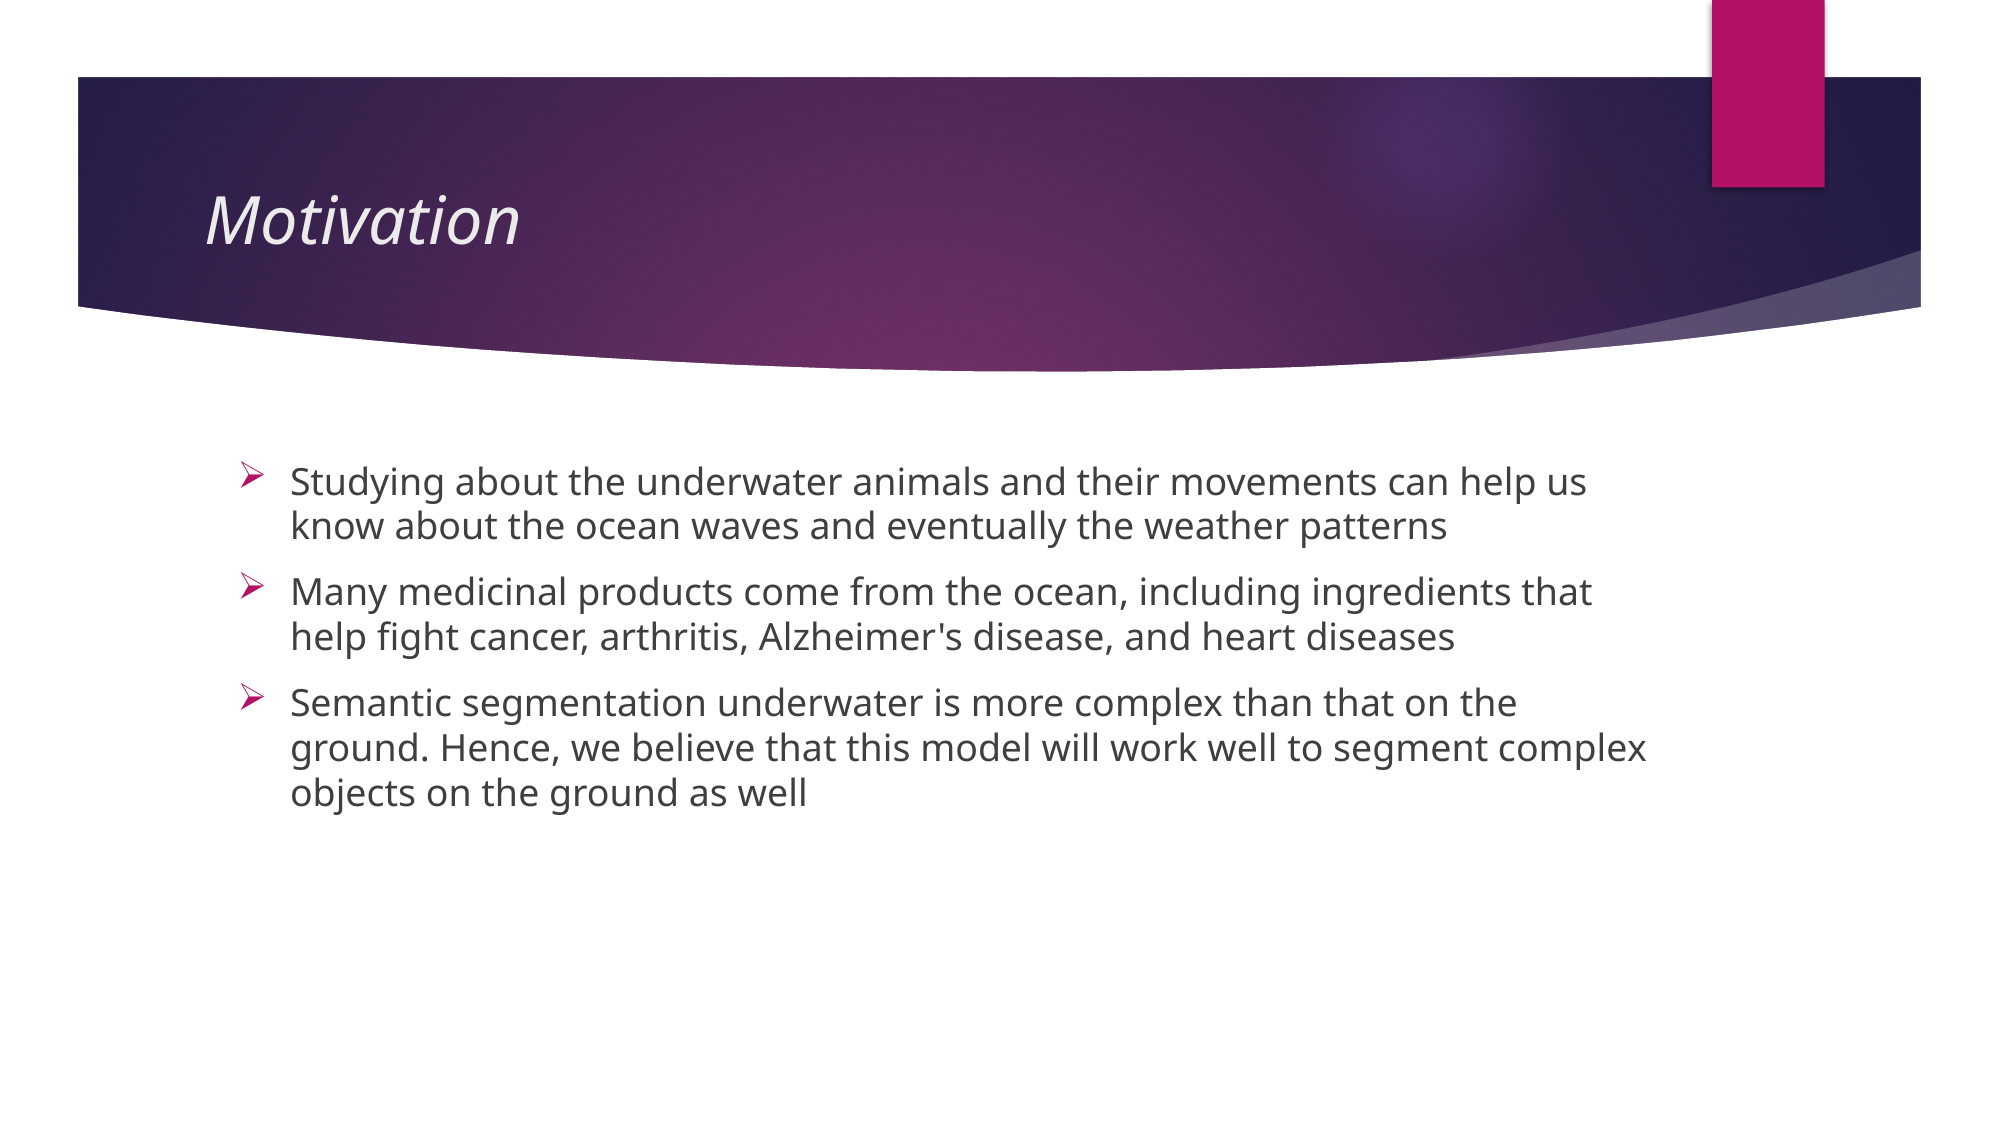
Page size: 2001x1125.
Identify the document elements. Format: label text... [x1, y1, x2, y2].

text_box Studying about the underwater animals and their movements can help us know about the ocean waves and eventually the weather patterns Many medicinal products come from the ocean, including ingredients that help fight cancer, arthritis, Alzheimer's disease, and heart diseases Semantic segmentation underwater is more complex than that on the ground. Hence, we believe that this model will work well to segment complex objects on the ground as well [200, 449, 1673, 1011]
picture [79, 78, 1920, 371]
title Motivation [189, 159, 1627, 276]
